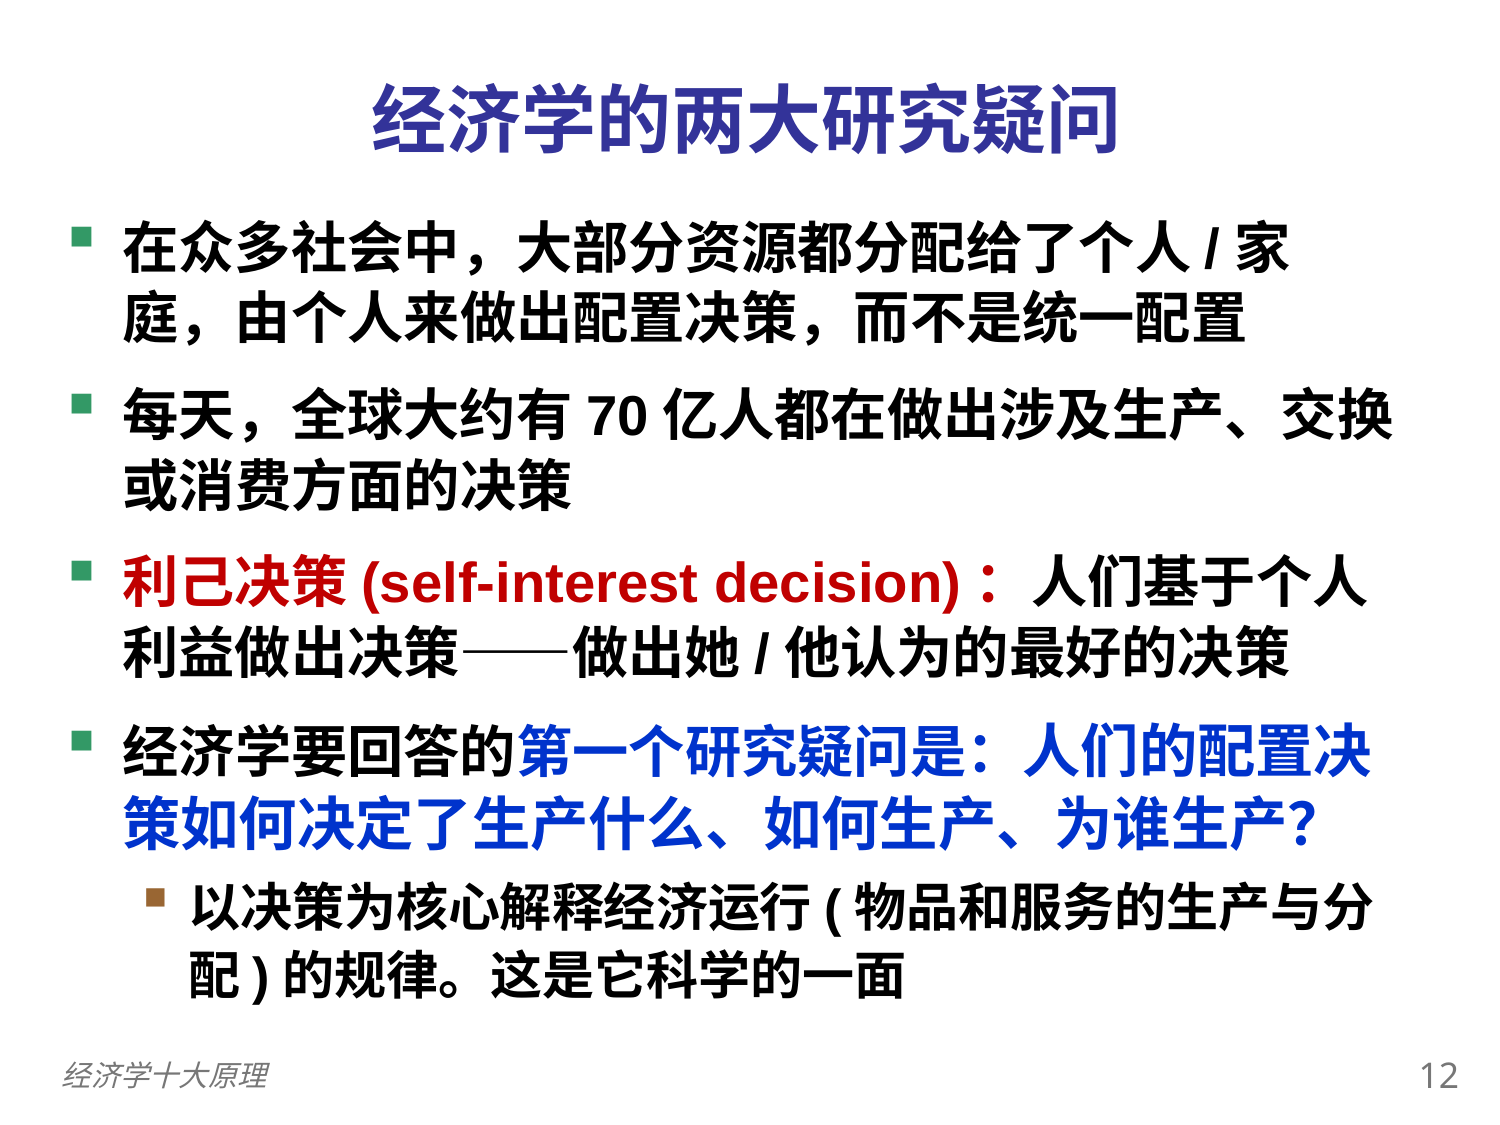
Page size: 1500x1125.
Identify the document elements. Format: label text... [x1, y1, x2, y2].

footer 经济学十大原理 [46, 1048, 1251, 1110]
title 经济学的两大研究疑问 [56, 60, 1437, 174]
slide_number 11 [1361, 1045, 1475, 1107]
list 在众多社会中，大部分资源都分配给了个人/家庭，由个人来做出配置决策，而不是统一配置 每天，全球大约有70亿人都在做出涉及生产、交换或消费方面的决策 利己决策(self-interest decision)：人们基于个人利益做出决策——做出她/他认为的最好的决策 经济学要回答的第一个研究疑问是：人们的配置决策如何决定了生产什么、如何生产、为谁生产？ 以决策为核心解释经济运行(物品和服务的生产与分配)的规律。这是它科学的一面 [51, 200, 1416, 1040]
